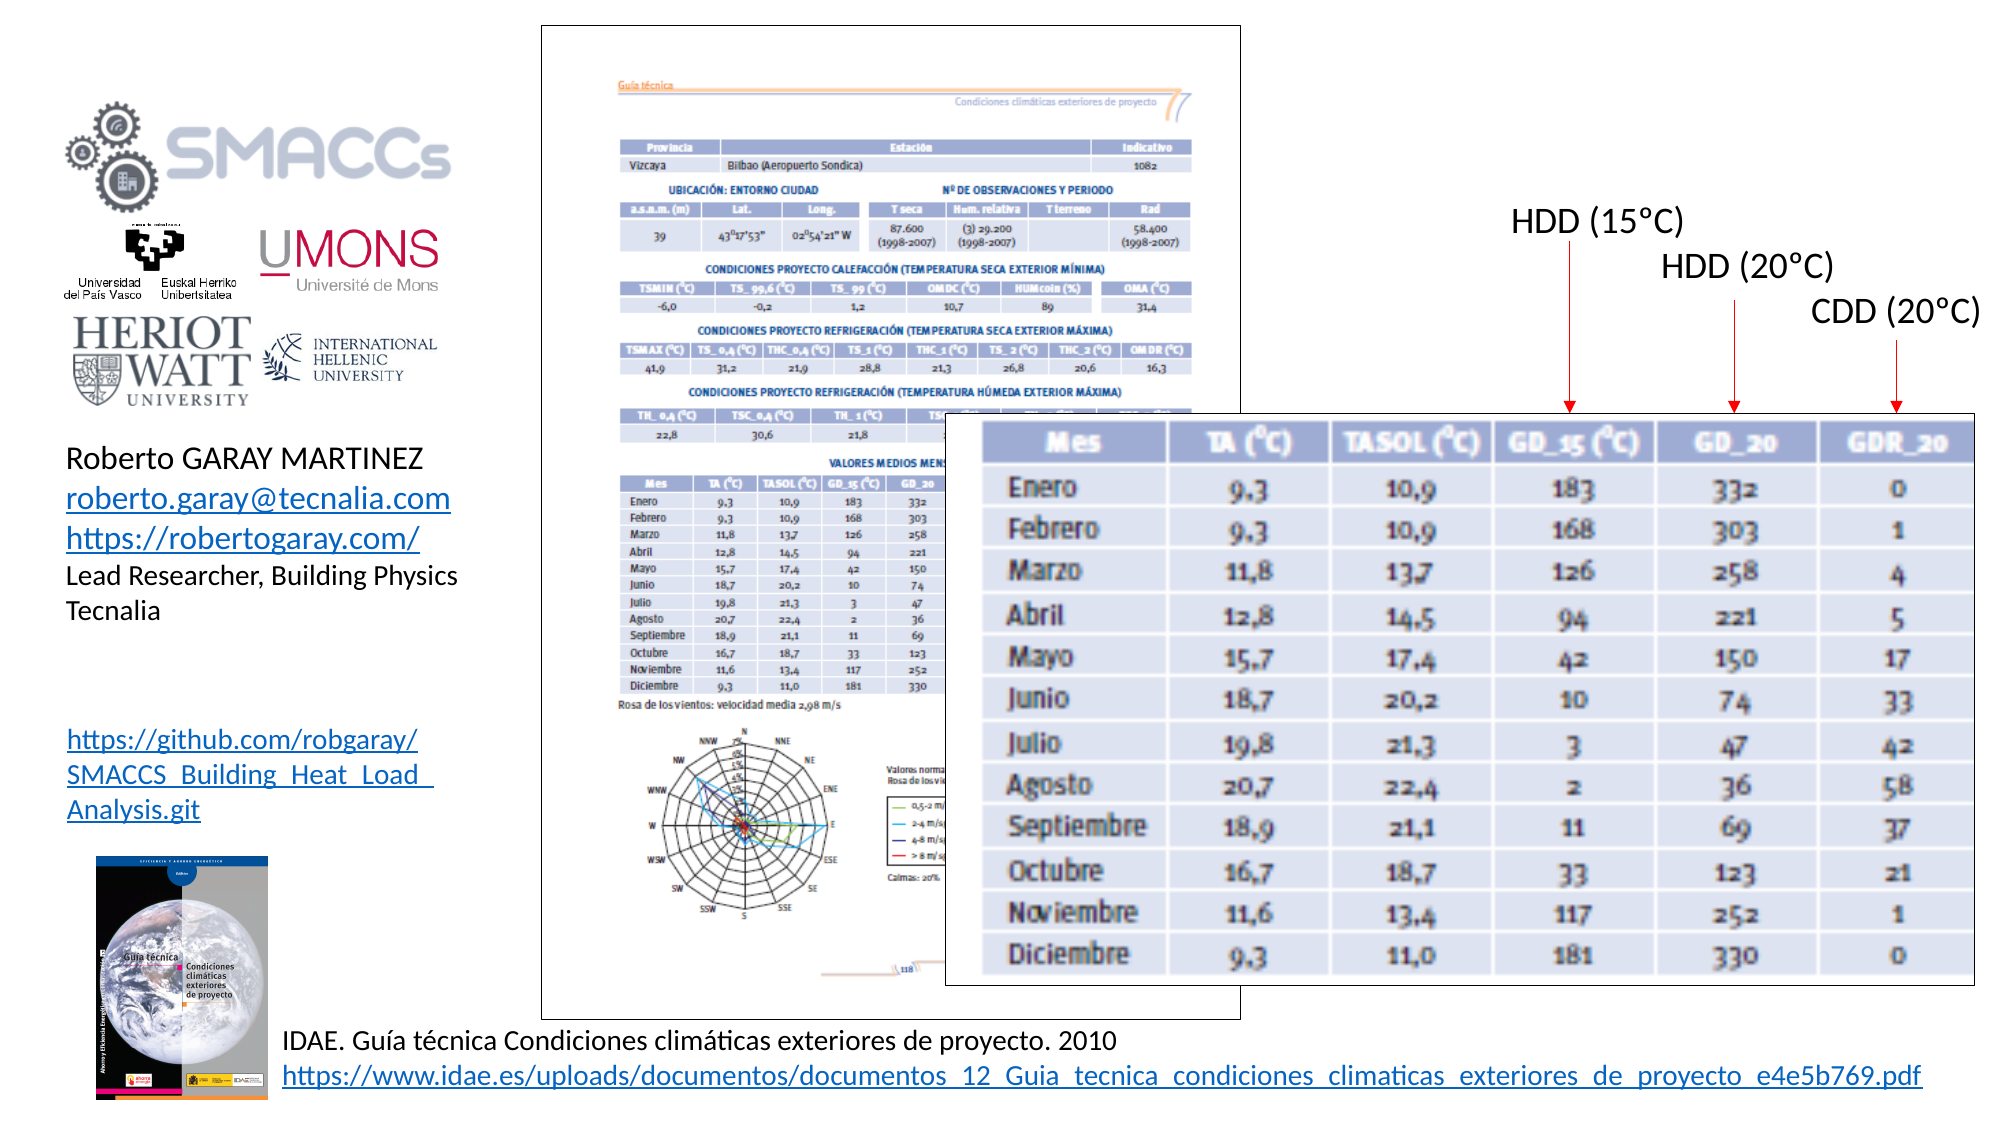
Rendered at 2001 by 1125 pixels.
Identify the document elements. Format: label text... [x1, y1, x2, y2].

text_box IDAE. Guía técnica Condiciones climáticas exteriores de proyecto. 2010 https://www.idae.es/uploads/documentos/documentos_12_Guia_tecnica_condiciones_climaticas_exteriores_de_proyecto_e4e5b769.pdf [268, 1013, 1953, 1099]
picture [62, 218, 240, 307]
picture [96, 856, 268, 1100]
text_box HDD (15ºC) HDD (20ºC) CDD (20ºC) [1496, 188, 1997, 339]
picture [73, 316, 251, 406]
picture [541, 25, 1975, 1019]
picture [260, 324, 438, 390]
picture [260, 229, 438, 291]
